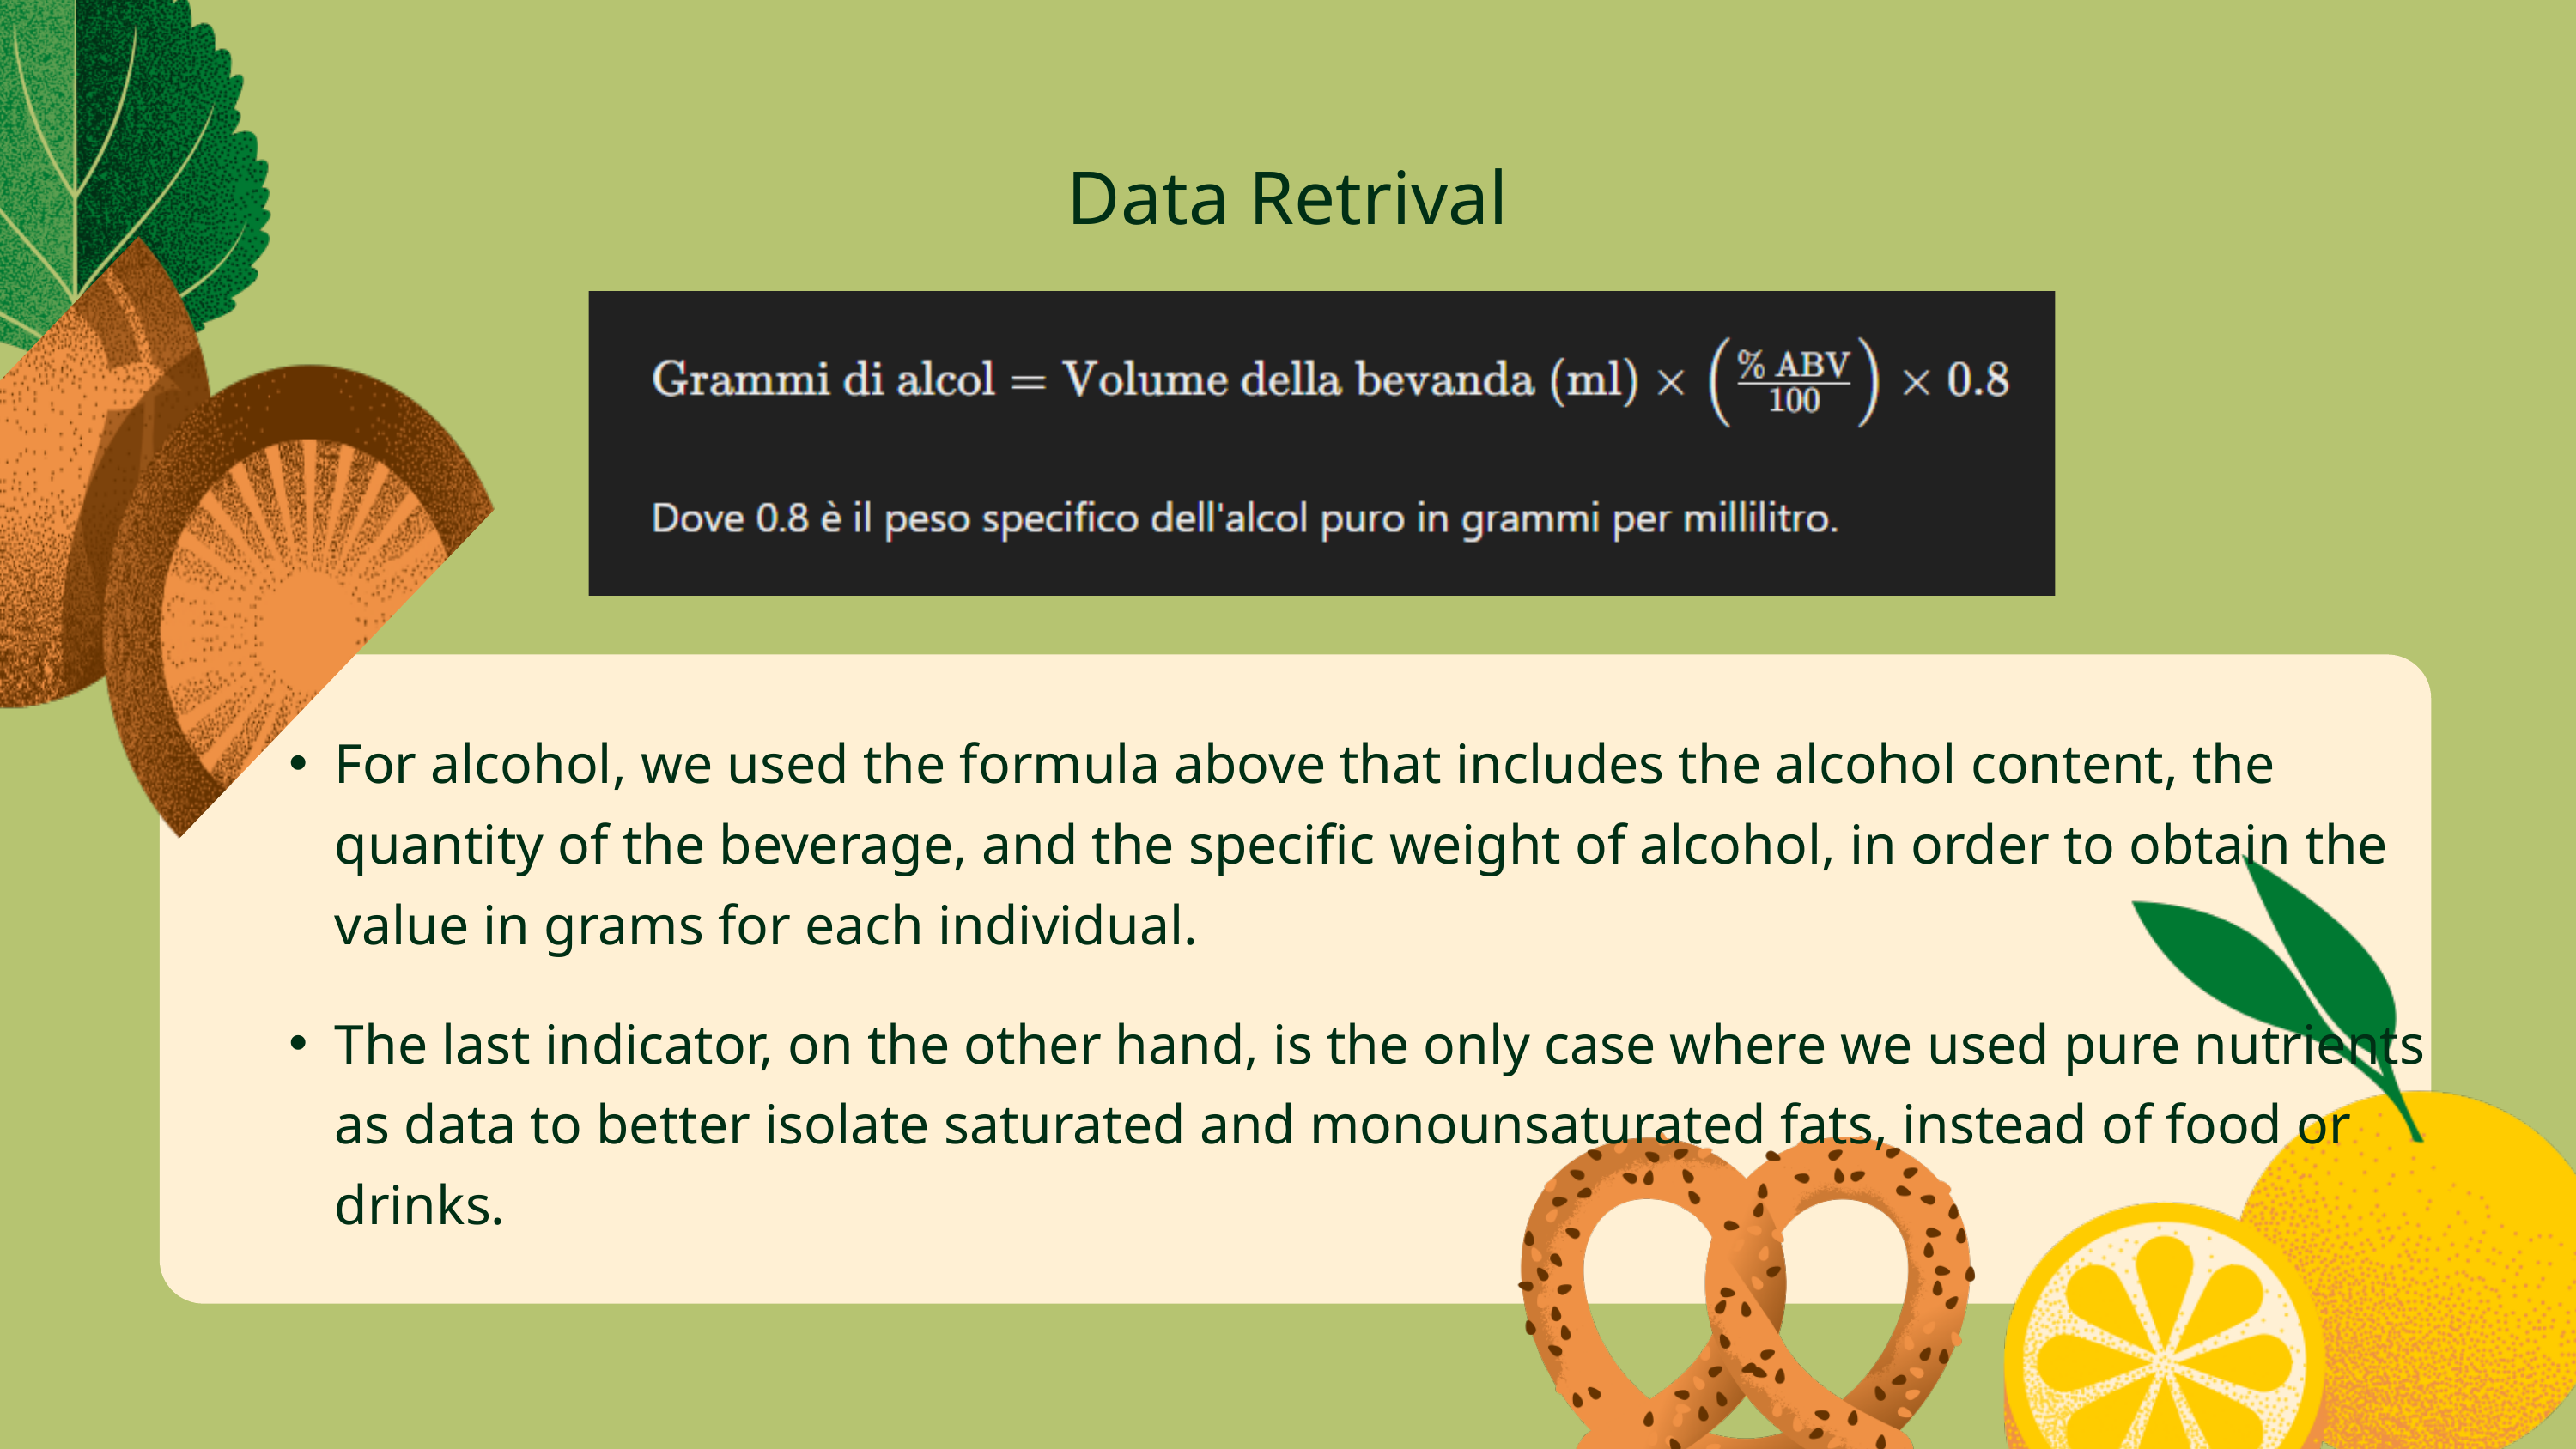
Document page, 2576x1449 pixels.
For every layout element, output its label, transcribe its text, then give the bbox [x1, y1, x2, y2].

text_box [0, 0, 519, 898]
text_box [159, 654, 2432, 1304]
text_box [1508, 853, 2576, 1449]
text_box Data Retrival [522, 151, 2073, 239]
text_box [588, 291, 2056, 596]
